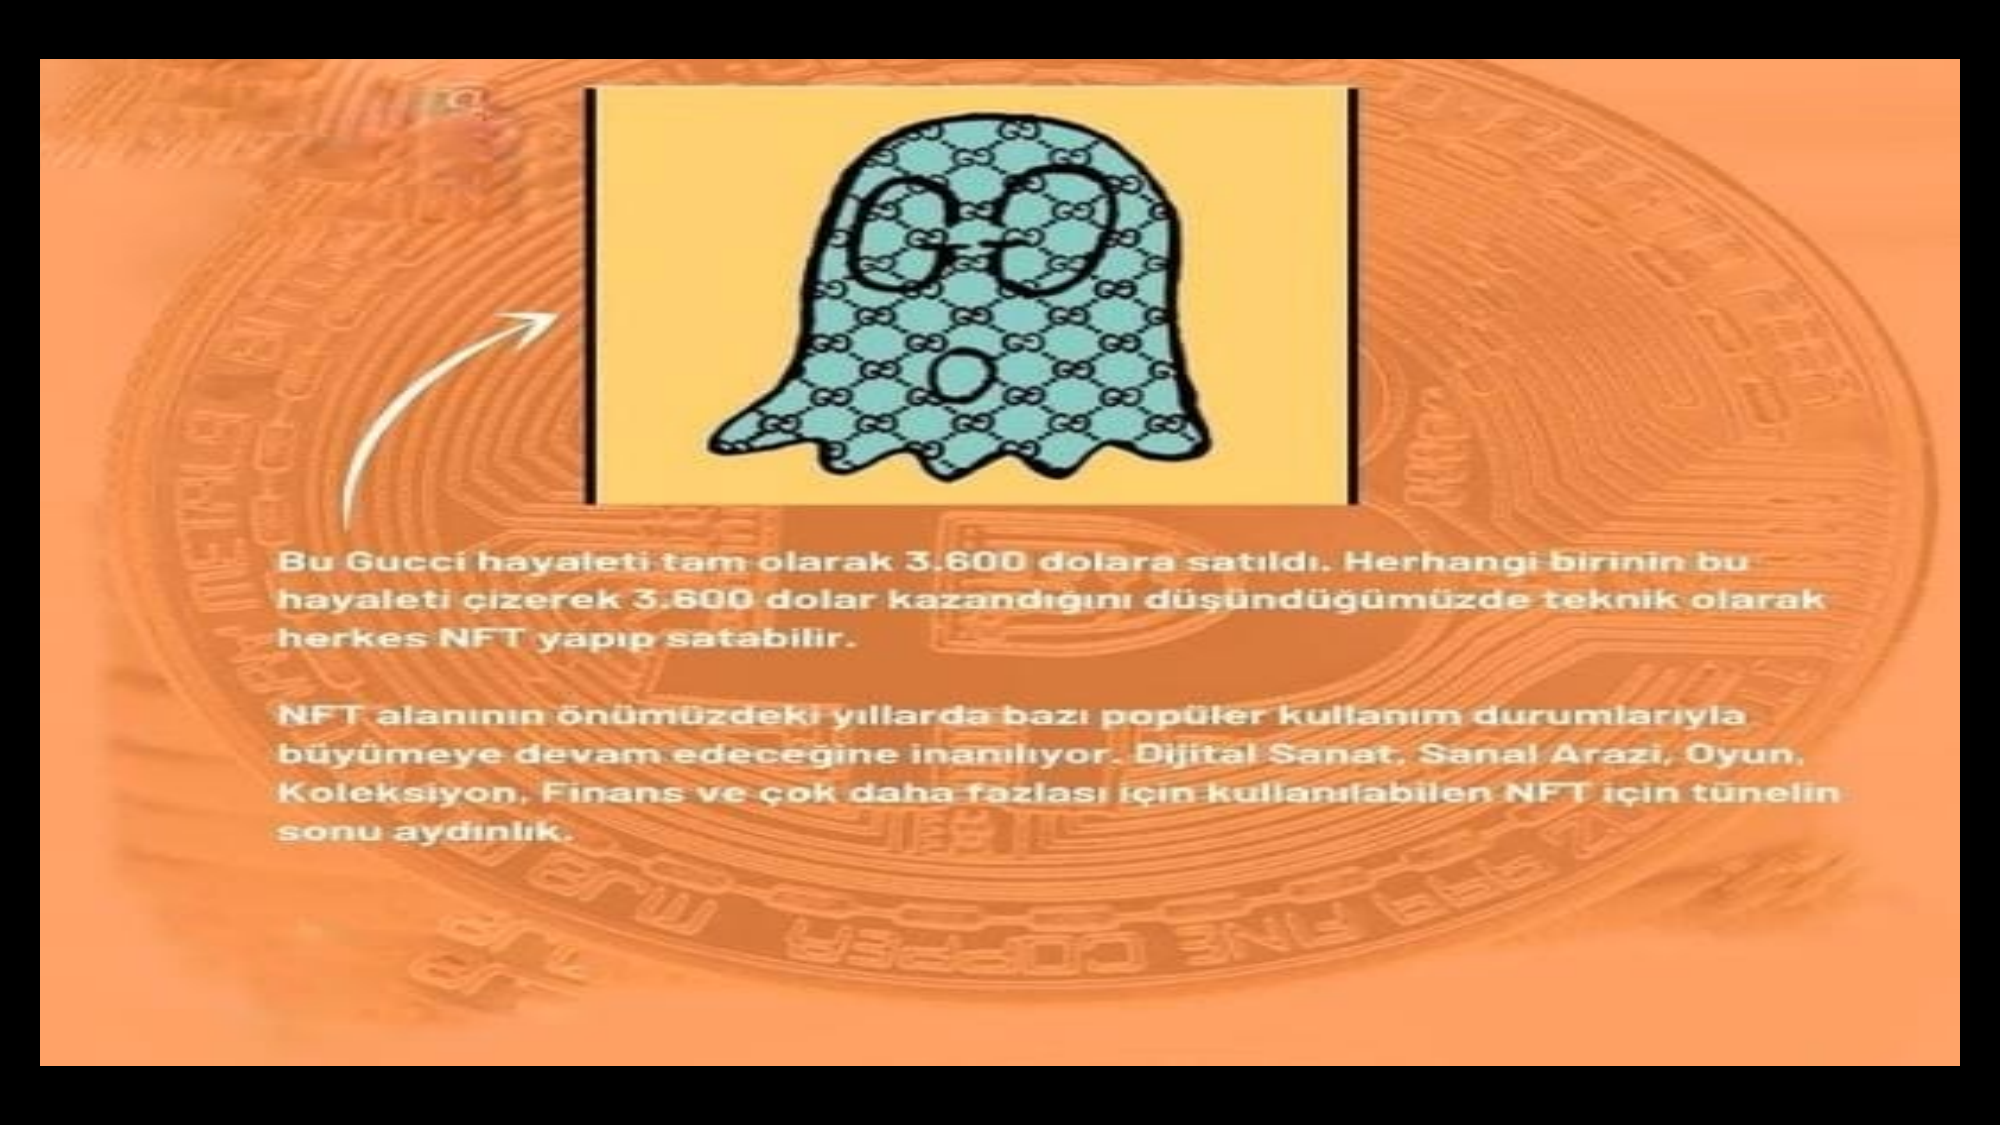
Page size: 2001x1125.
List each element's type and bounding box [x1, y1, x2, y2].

picture [39, 58, 1961, 1067]
